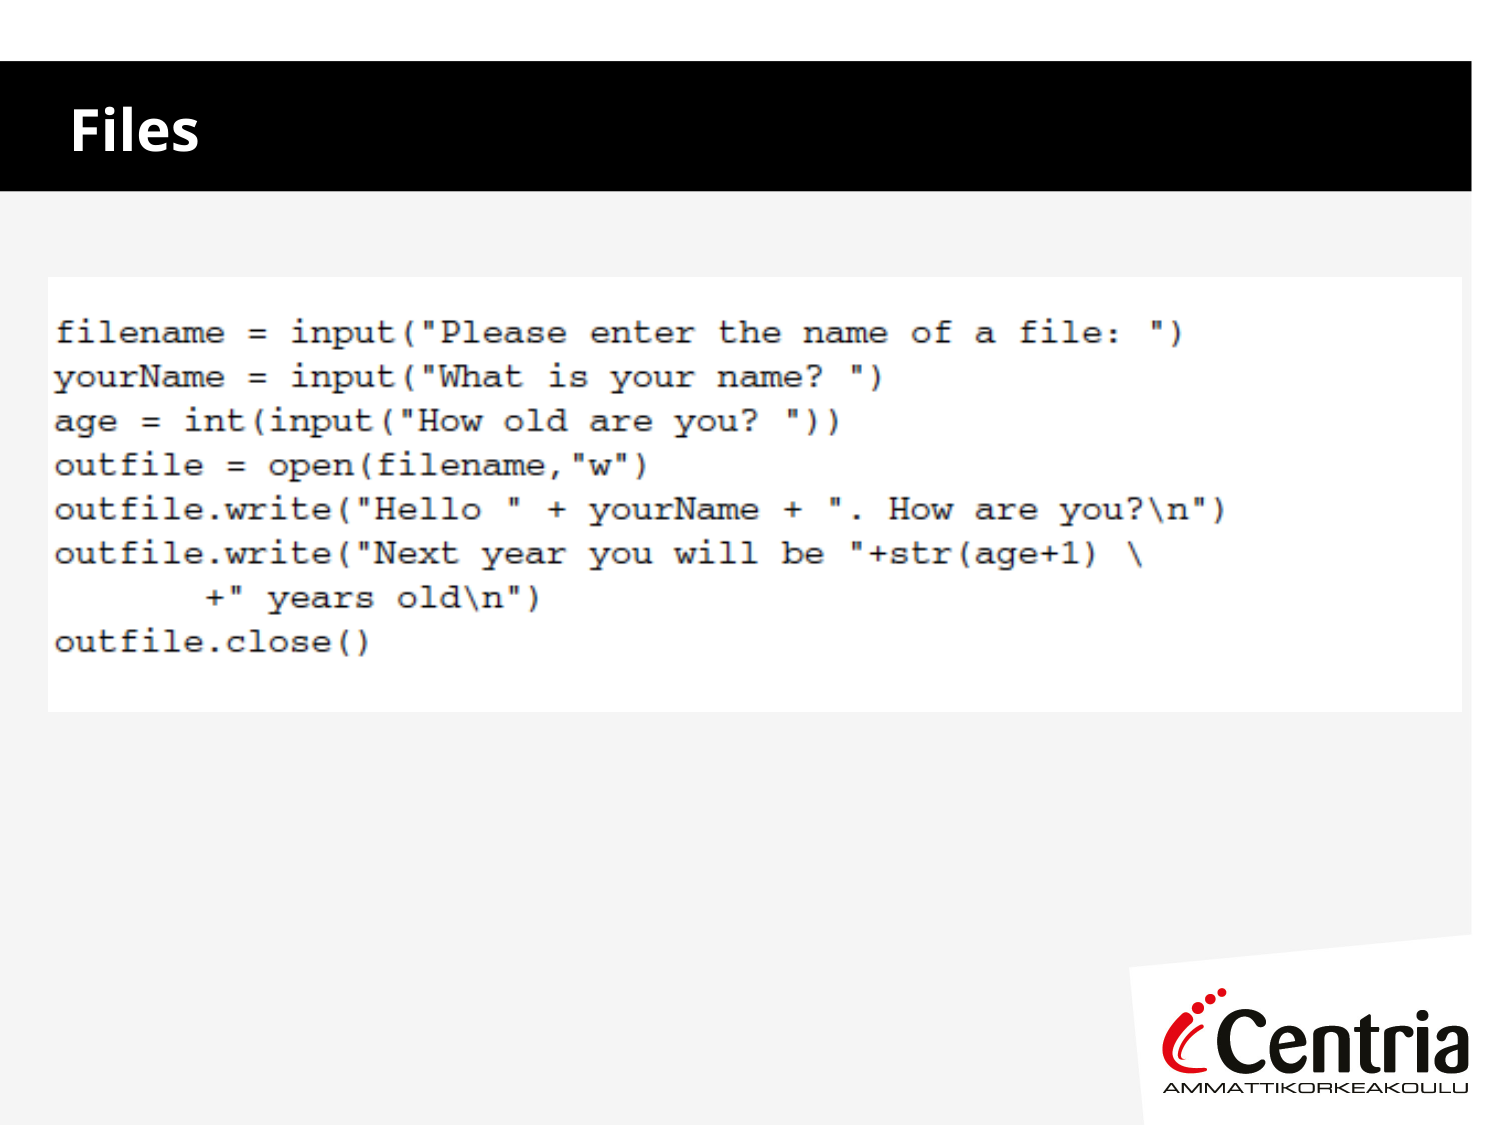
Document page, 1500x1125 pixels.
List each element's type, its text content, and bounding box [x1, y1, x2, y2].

picture [0, 0, 1500, 1125]
text_box Files [54, 65, 1462, 172]
